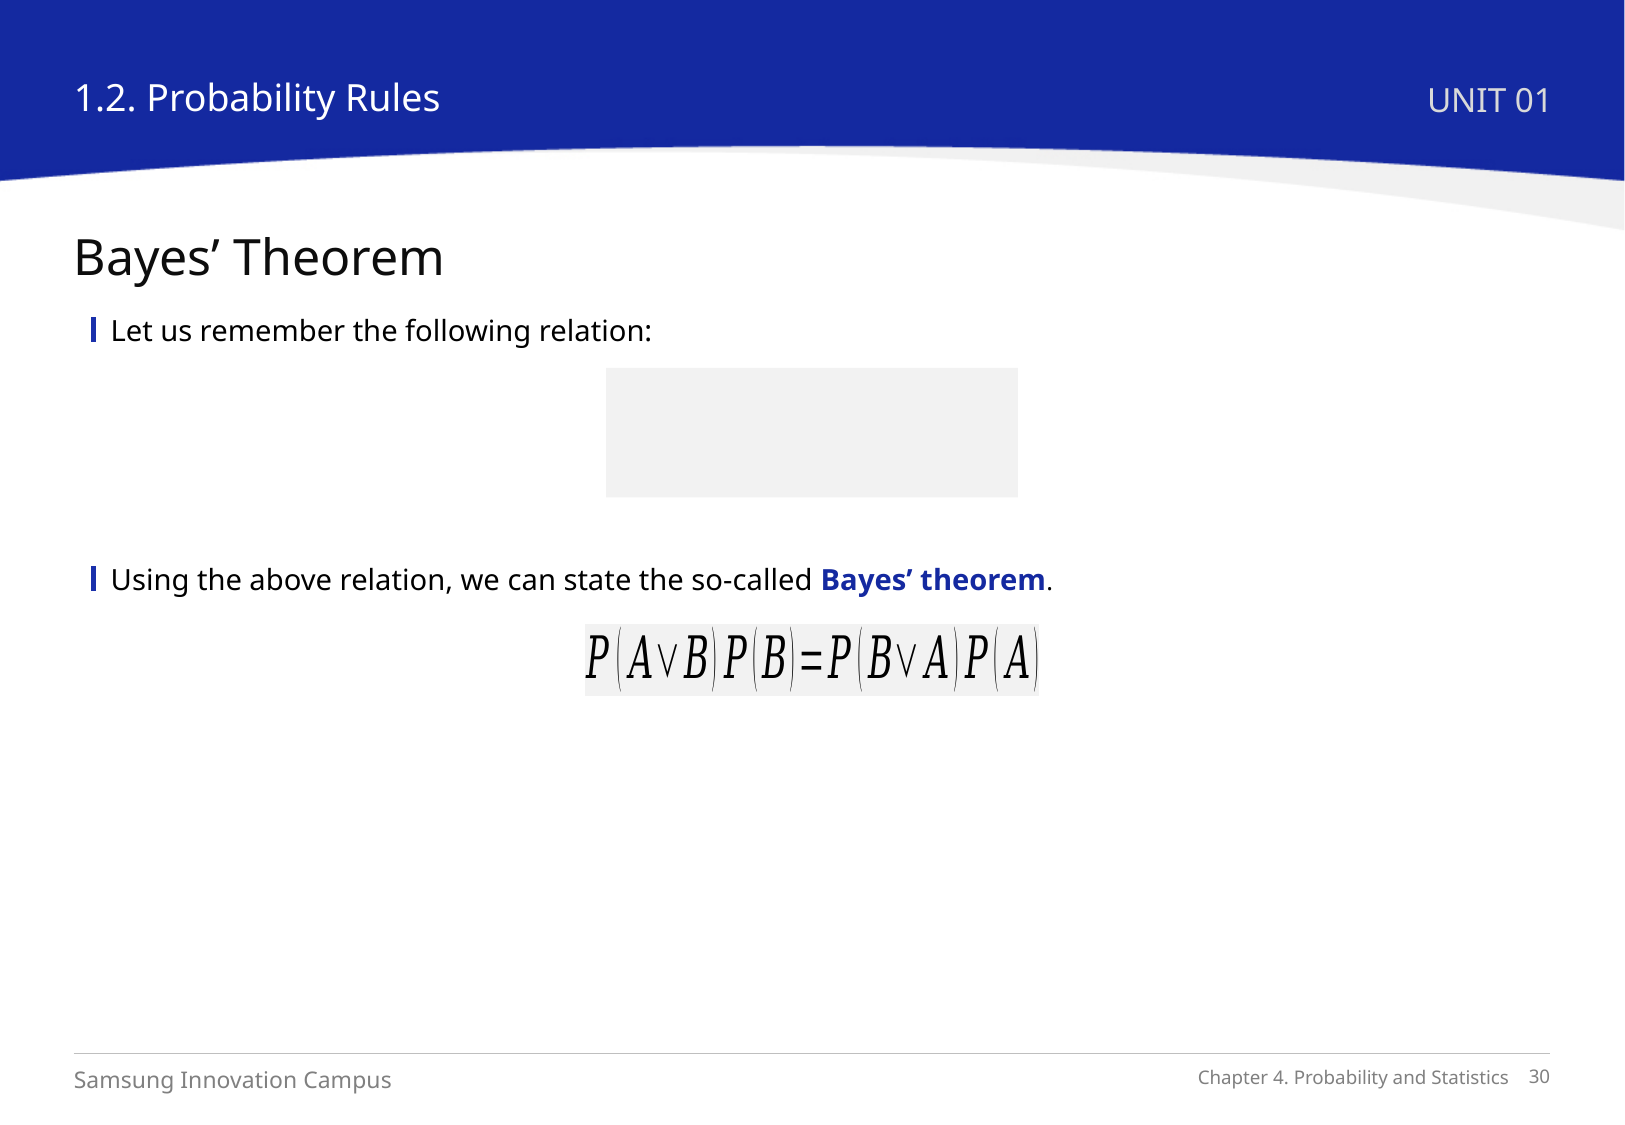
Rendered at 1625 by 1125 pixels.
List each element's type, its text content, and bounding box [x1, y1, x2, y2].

text_box Let us remember the following relation: [91, 311, 1530, 348]
text_box Bayes’ Theorem [73, 224, 1552, 287]
picture [0, 0, 1625, 1125]
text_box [73, 73, 1554, 120]
text_box Using the above relation, we can state the so-called Bayes’ theorem. [91, 560, 1530, 597]
